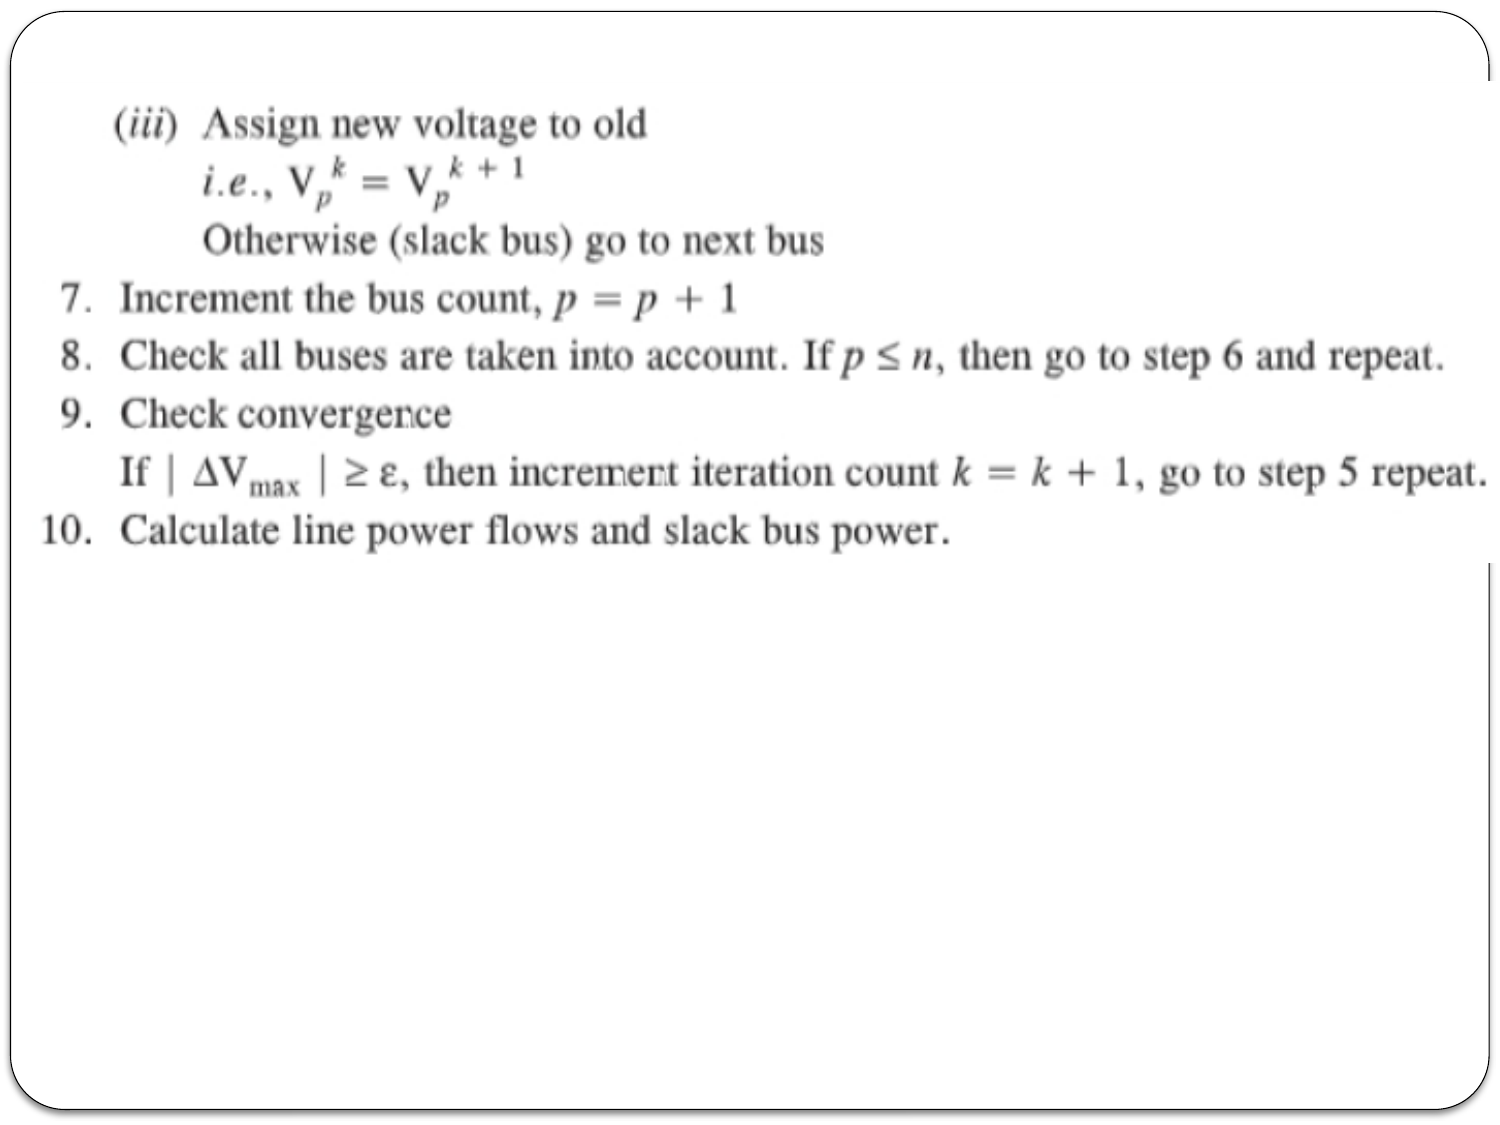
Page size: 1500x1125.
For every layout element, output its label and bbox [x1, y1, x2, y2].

picture [23, 81, 1500, 563]
